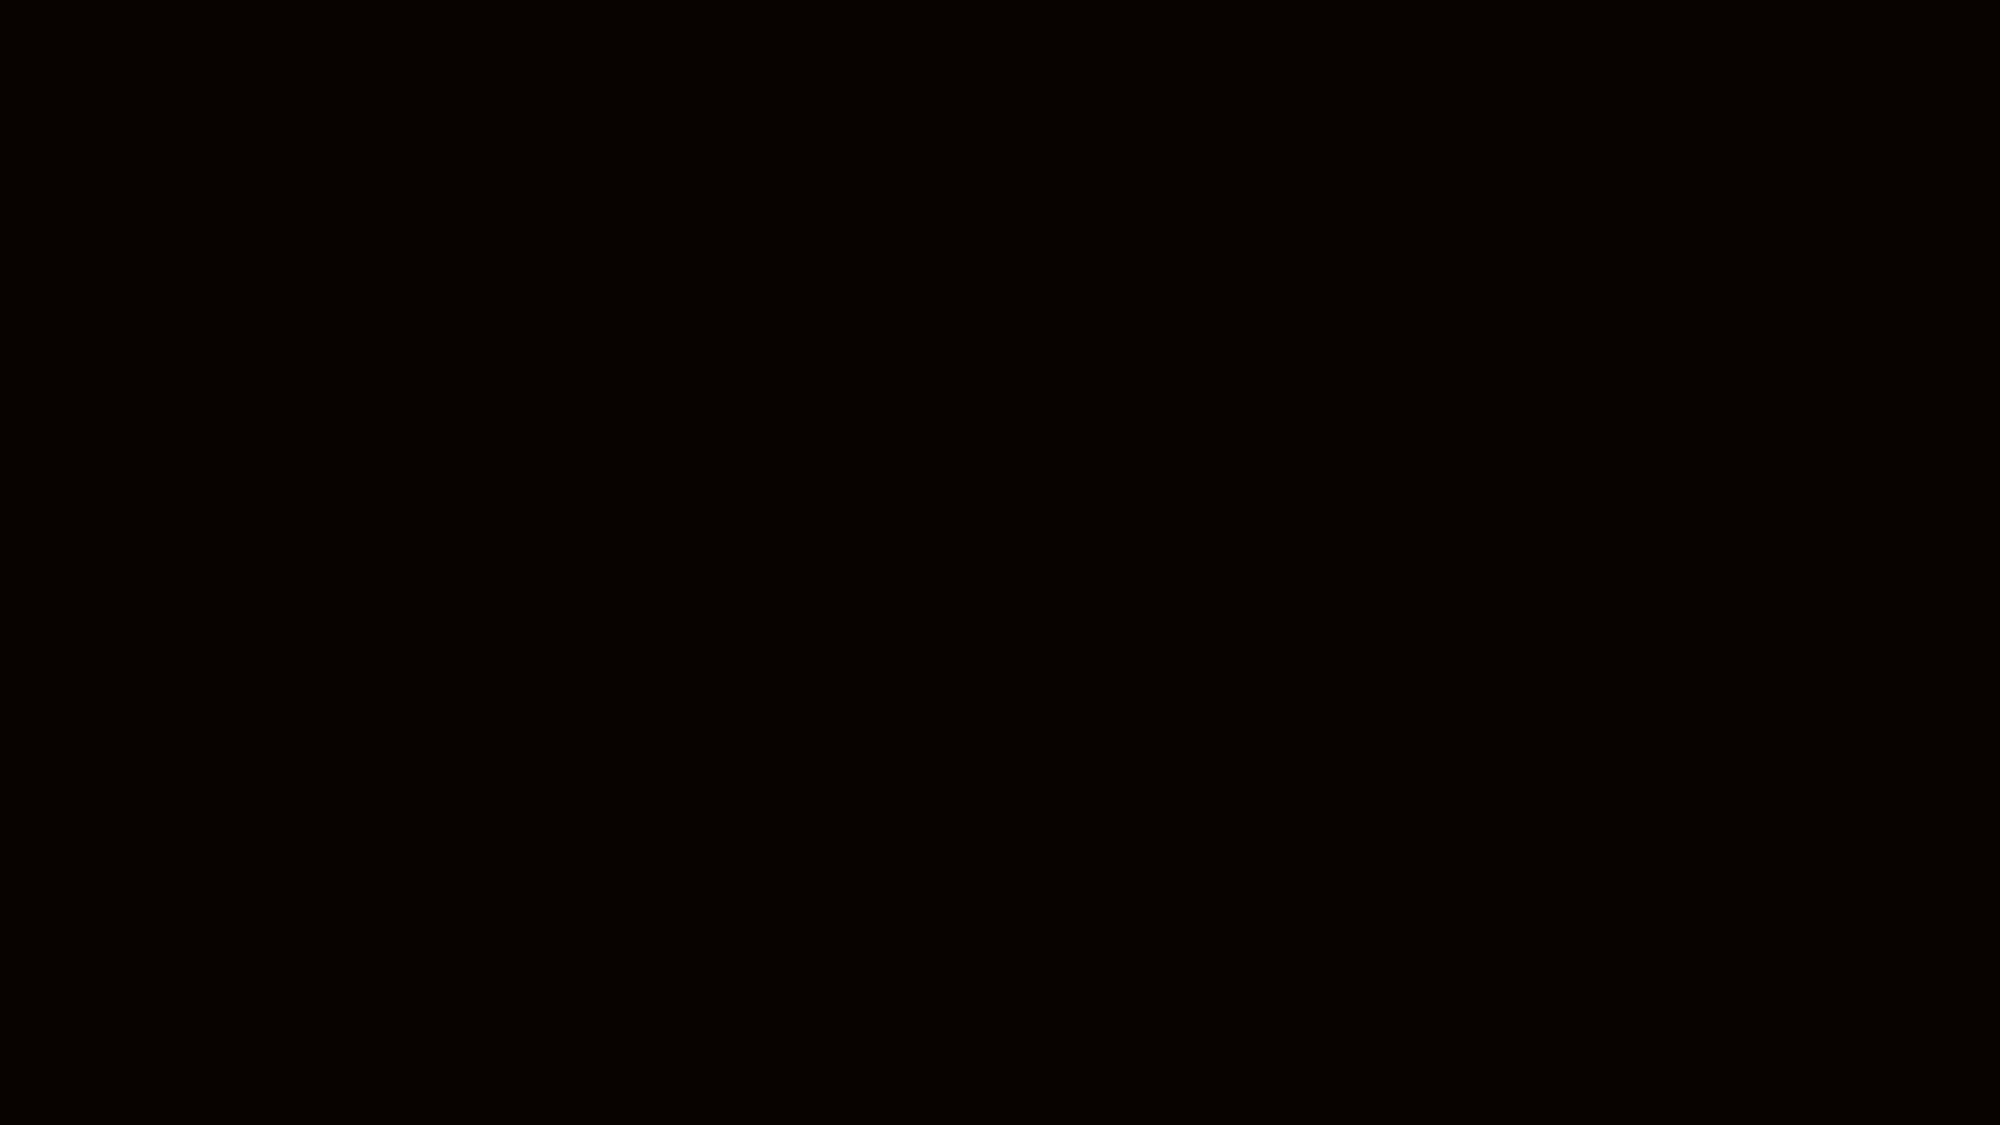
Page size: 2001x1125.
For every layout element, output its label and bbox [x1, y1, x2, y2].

text_box [0, 0, 2000, 1125]
